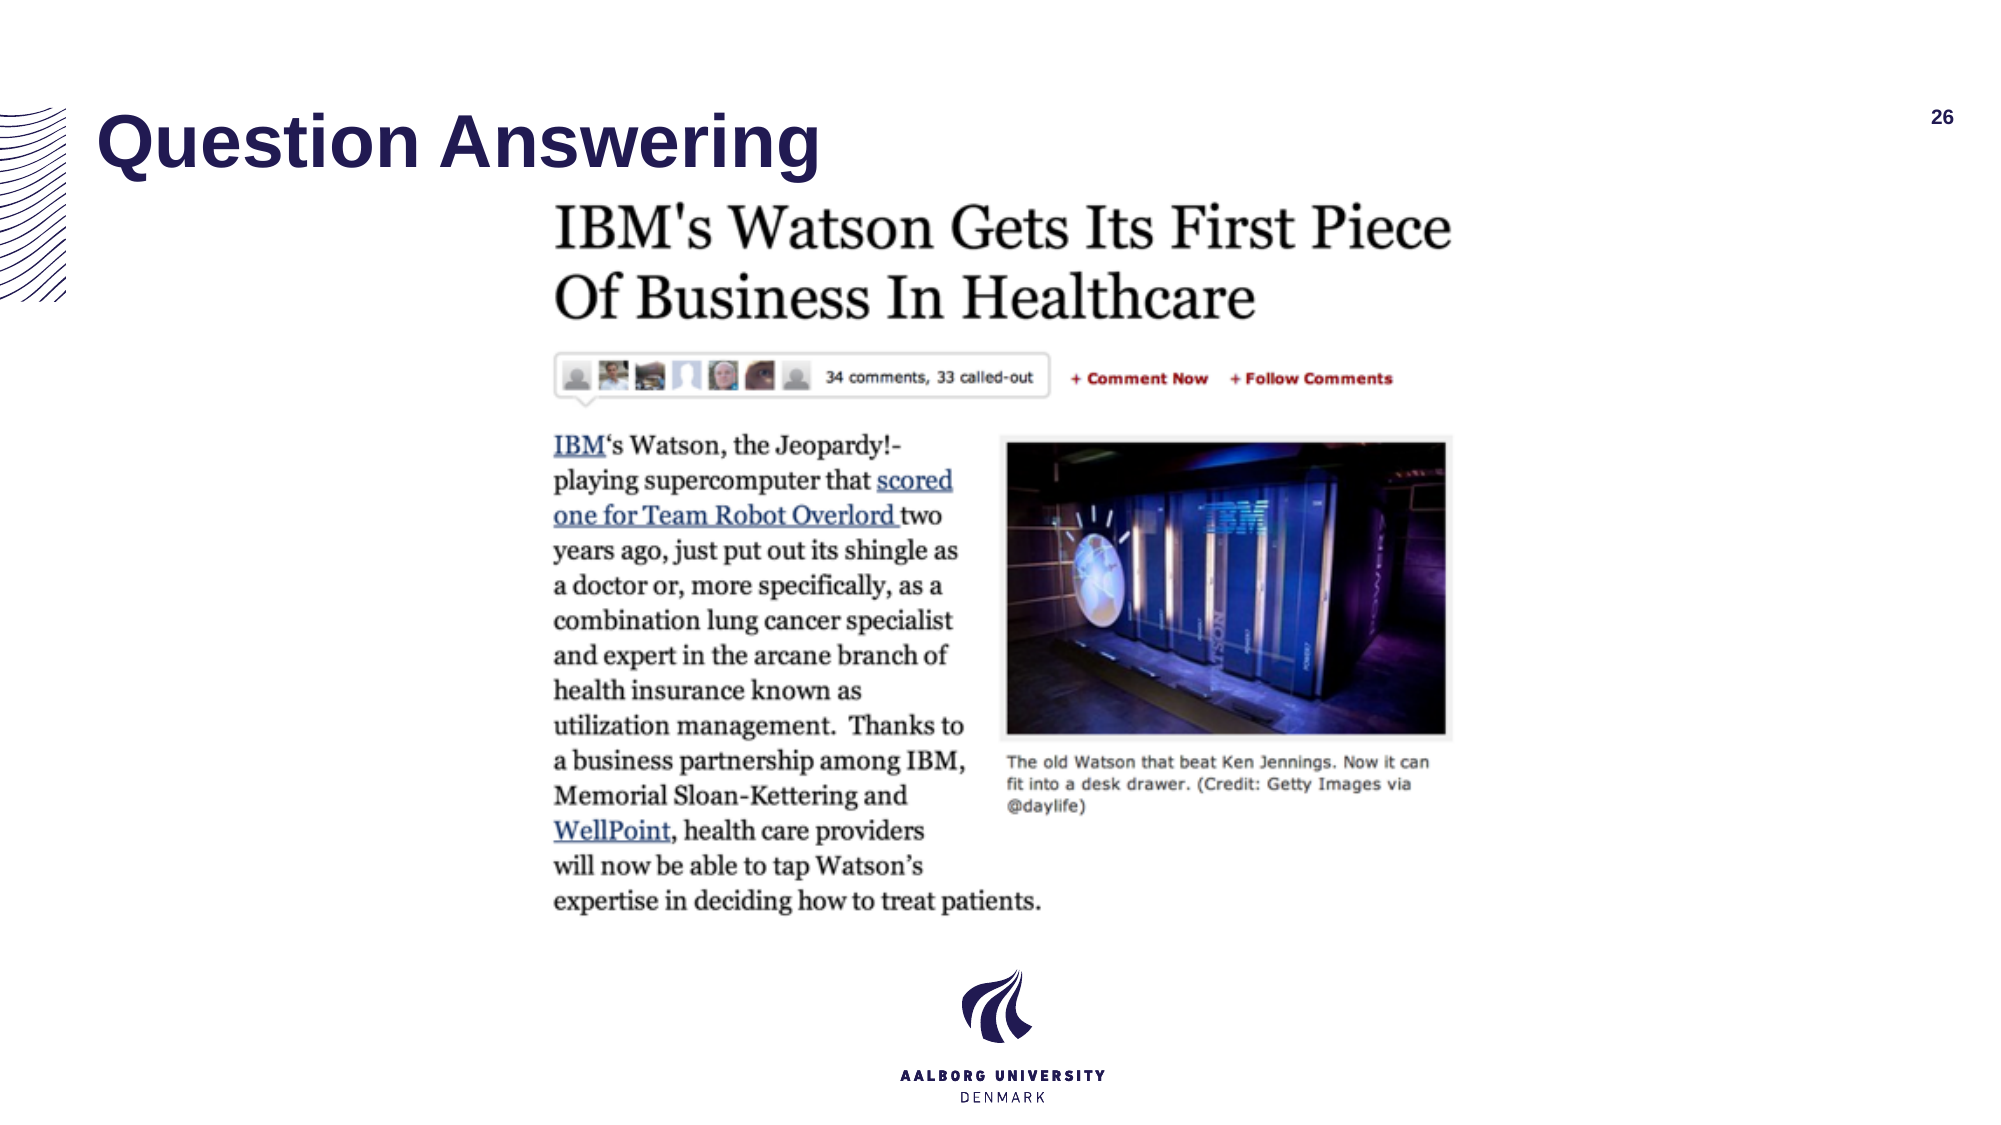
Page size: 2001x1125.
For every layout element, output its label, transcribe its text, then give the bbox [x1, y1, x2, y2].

title Question Answering [96, 60, 935, 303]
slide_number ‹#› [1860, 97, 1954, 135]
picture [533, 197, 1467, 928]
